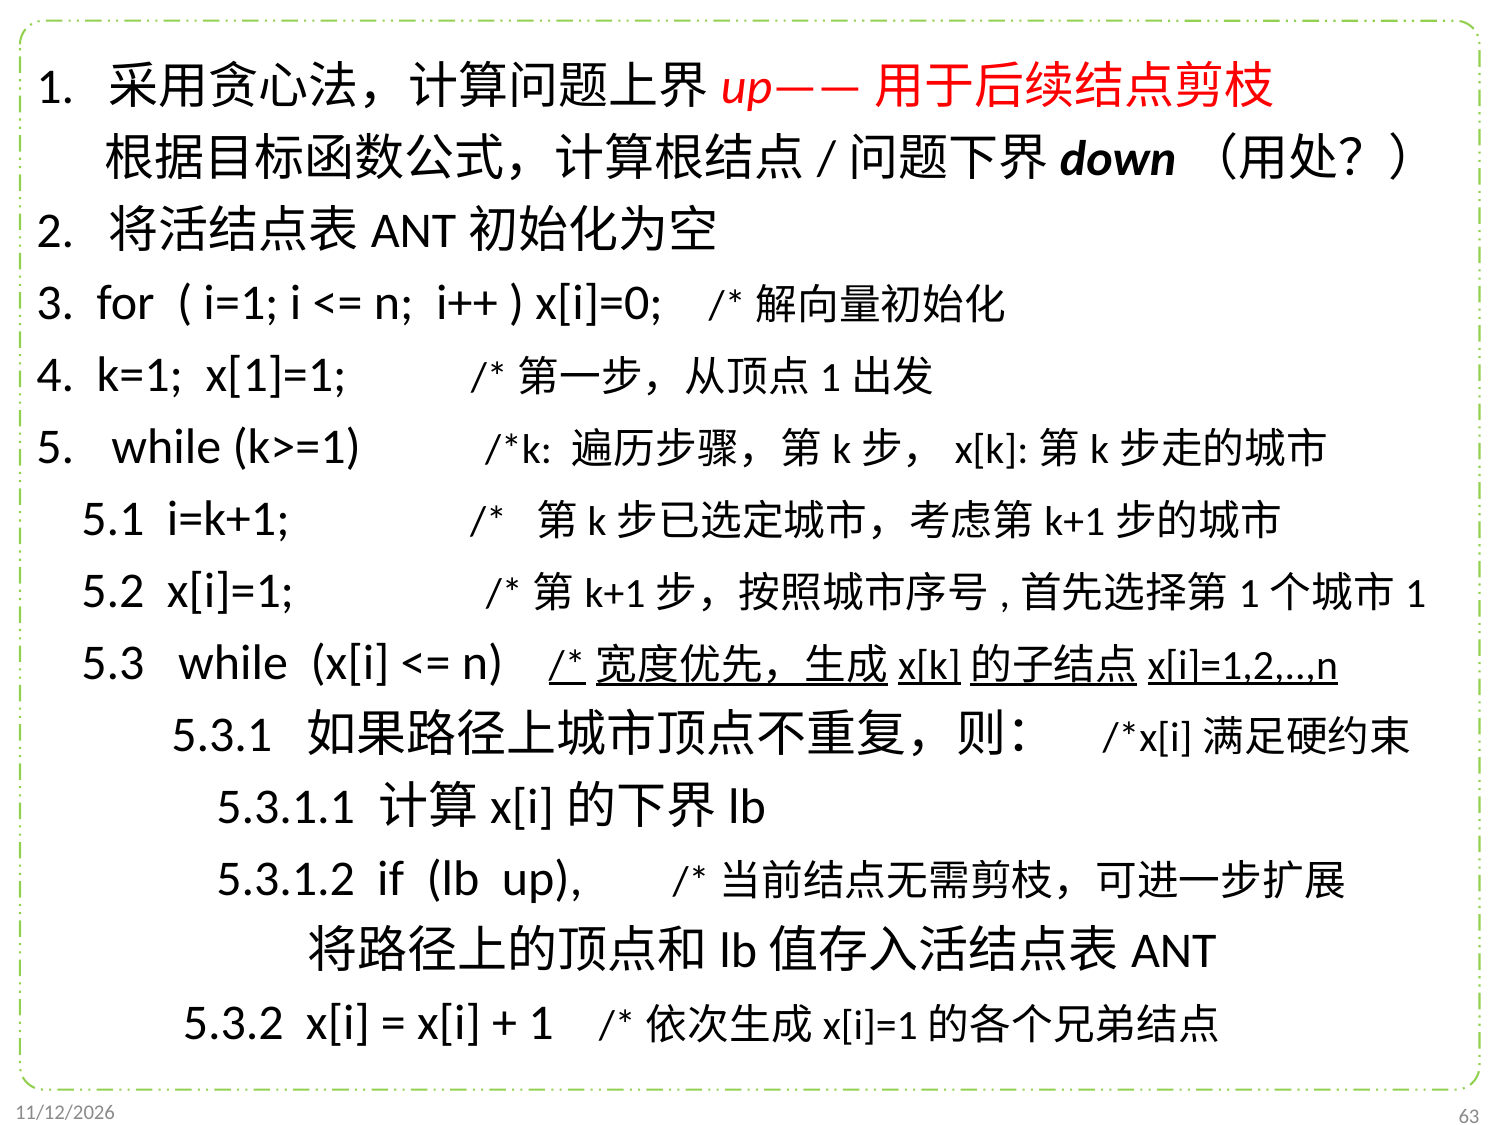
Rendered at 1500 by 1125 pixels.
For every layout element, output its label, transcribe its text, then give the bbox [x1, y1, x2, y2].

footer [496, 1067, 1003, 1125]
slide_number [0, 1089, 338, 1125]
slide_number 63 [1157, 1095, 1495, 1125]
